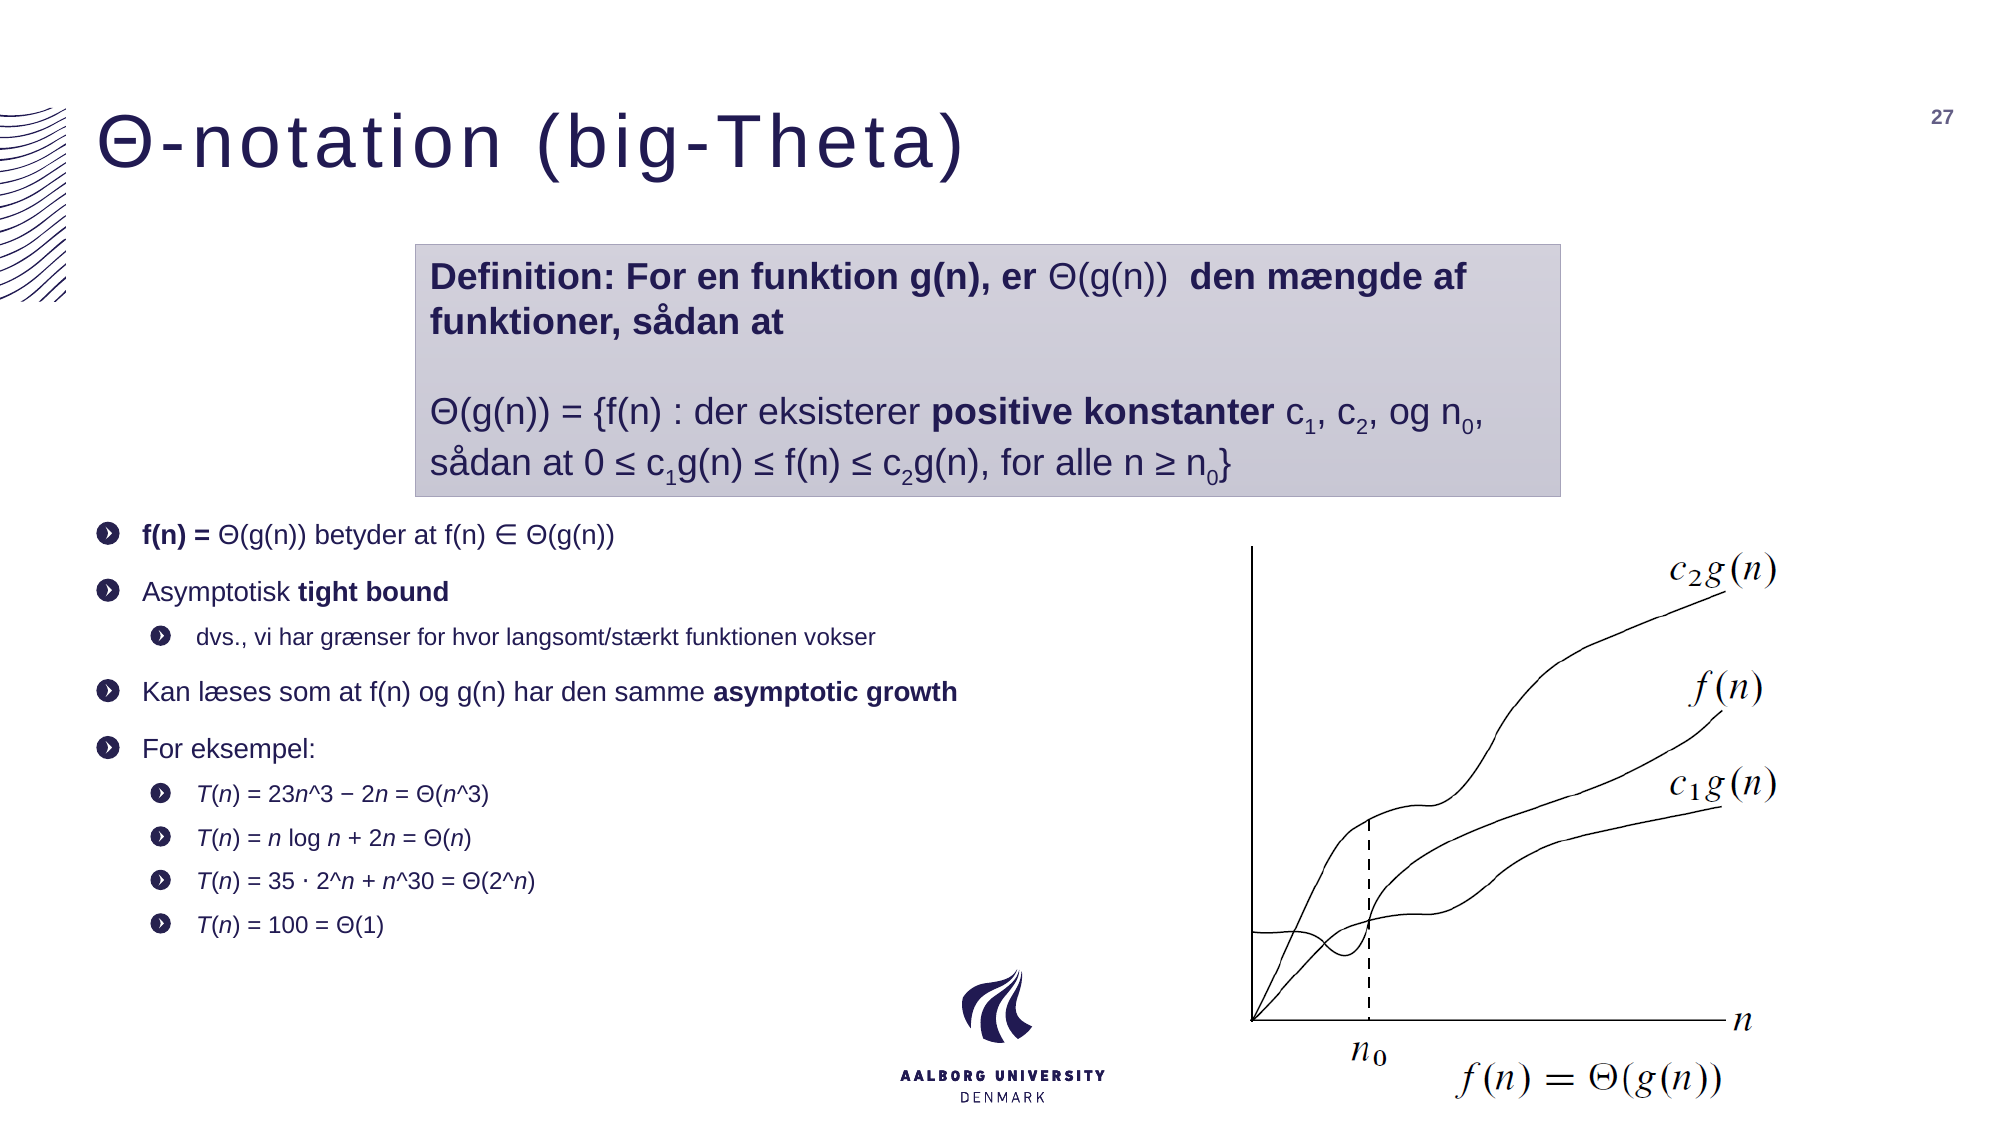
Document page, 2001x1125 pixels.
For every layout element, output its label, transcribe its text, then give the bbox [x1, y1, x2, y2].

slide_number 27 [1860, 97, 1954, 135]
picture [1238, 527, 1796, 1109]
list f(n) = Θ(g(n)) betyder at f(n) ∈ Θ(g(n)) Asymptotisk tight bound dvs., vi har grænser for hvor langsomt/stærkt funktionen vokser Kan læses som at f(n) og g(n) har den samme asymptotic growth For eksempel: T(n) = 23n^3 − 2n = Θ(n^3) T(n) = n log n + 2n = Θ(n) T(n) = 35 ⋅ 2^n + n^30 = Θ(2^n) T(n) = 100 = Θ(1) [96, 502, 1239, 947]
text_box Definition: For en funktion g(n), er Θ(g(n)) den mængde af funktioner, sådan at Θ(g(n)) = {f(n) : der eksisterer positive konstanter c1, c2, og n0, sådan at 0 ≤ c1g(n) ≤ f(n) ≤ c2g(n), for alle n ≥ n0} [415, 244, 1561, 497]
title Θ-notation (big-Theta) [96, 60, 1029, 303]
